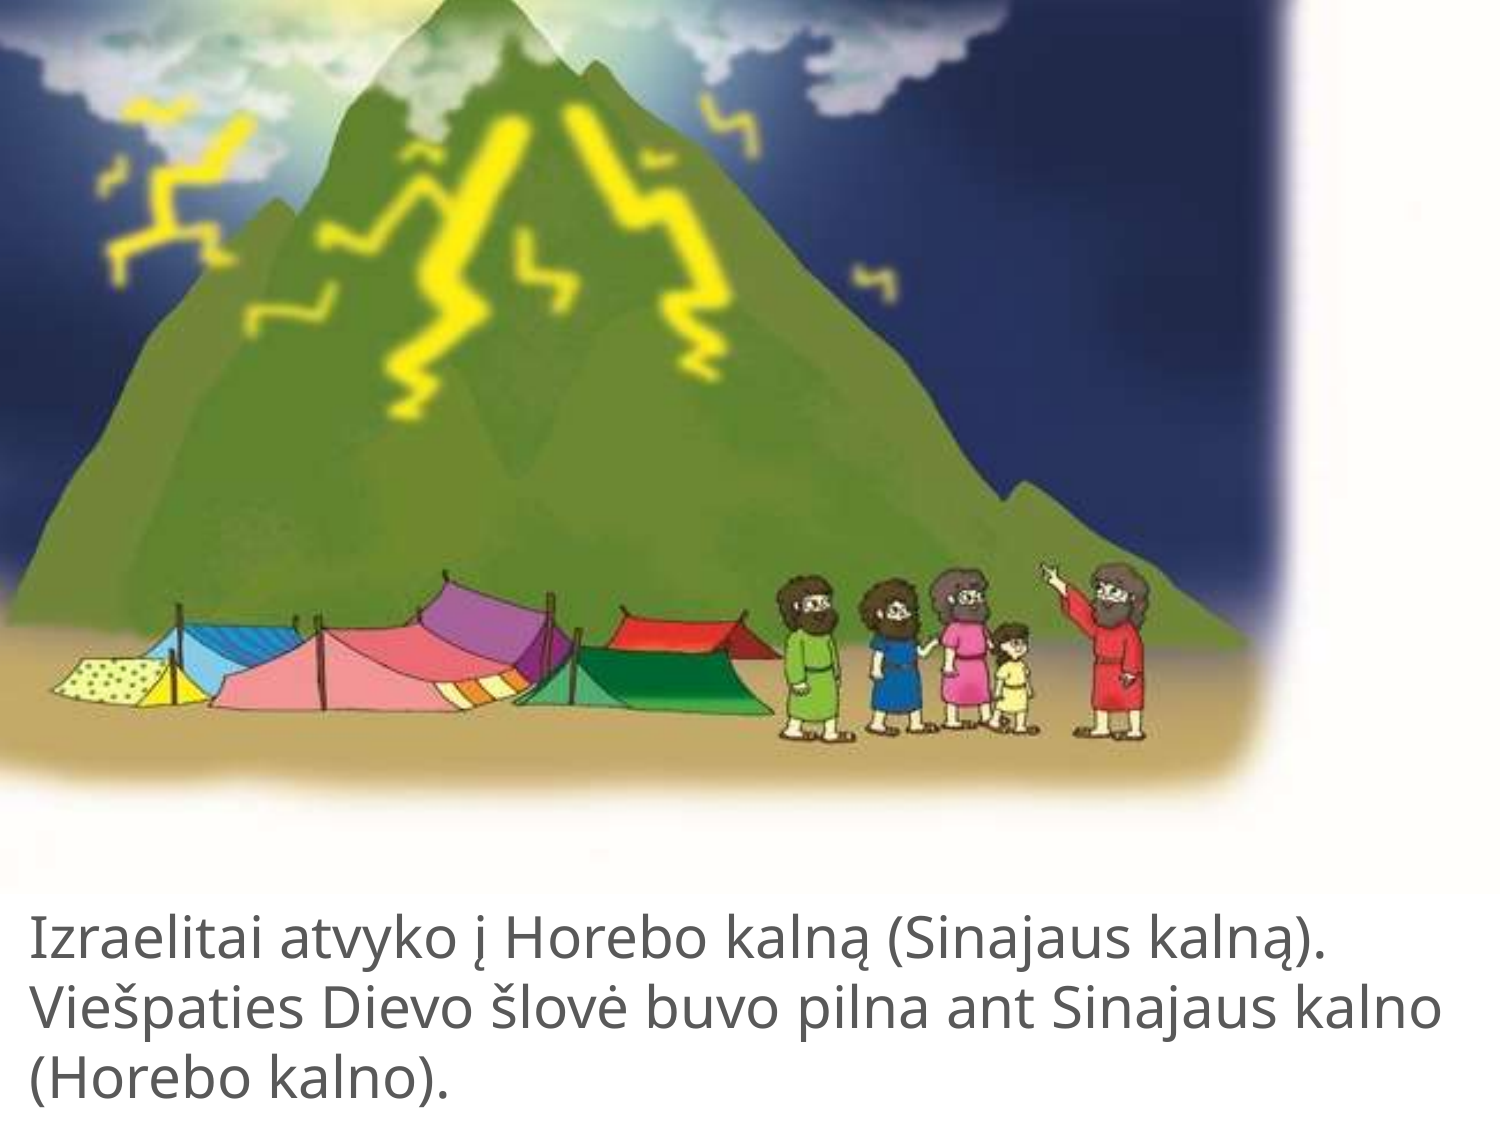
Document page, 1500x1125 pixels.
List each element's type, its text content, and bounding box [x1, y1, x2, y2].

picture [0, 0, 1500, 894]
text_box Izraelitai atvyko į Horebo kalną (Sinajaus kalną). Viešpaties Dievo šlovė buvo pilna ant Sinajaus kalno (Horebo kalno). [14, 902, 1486, 1118]
